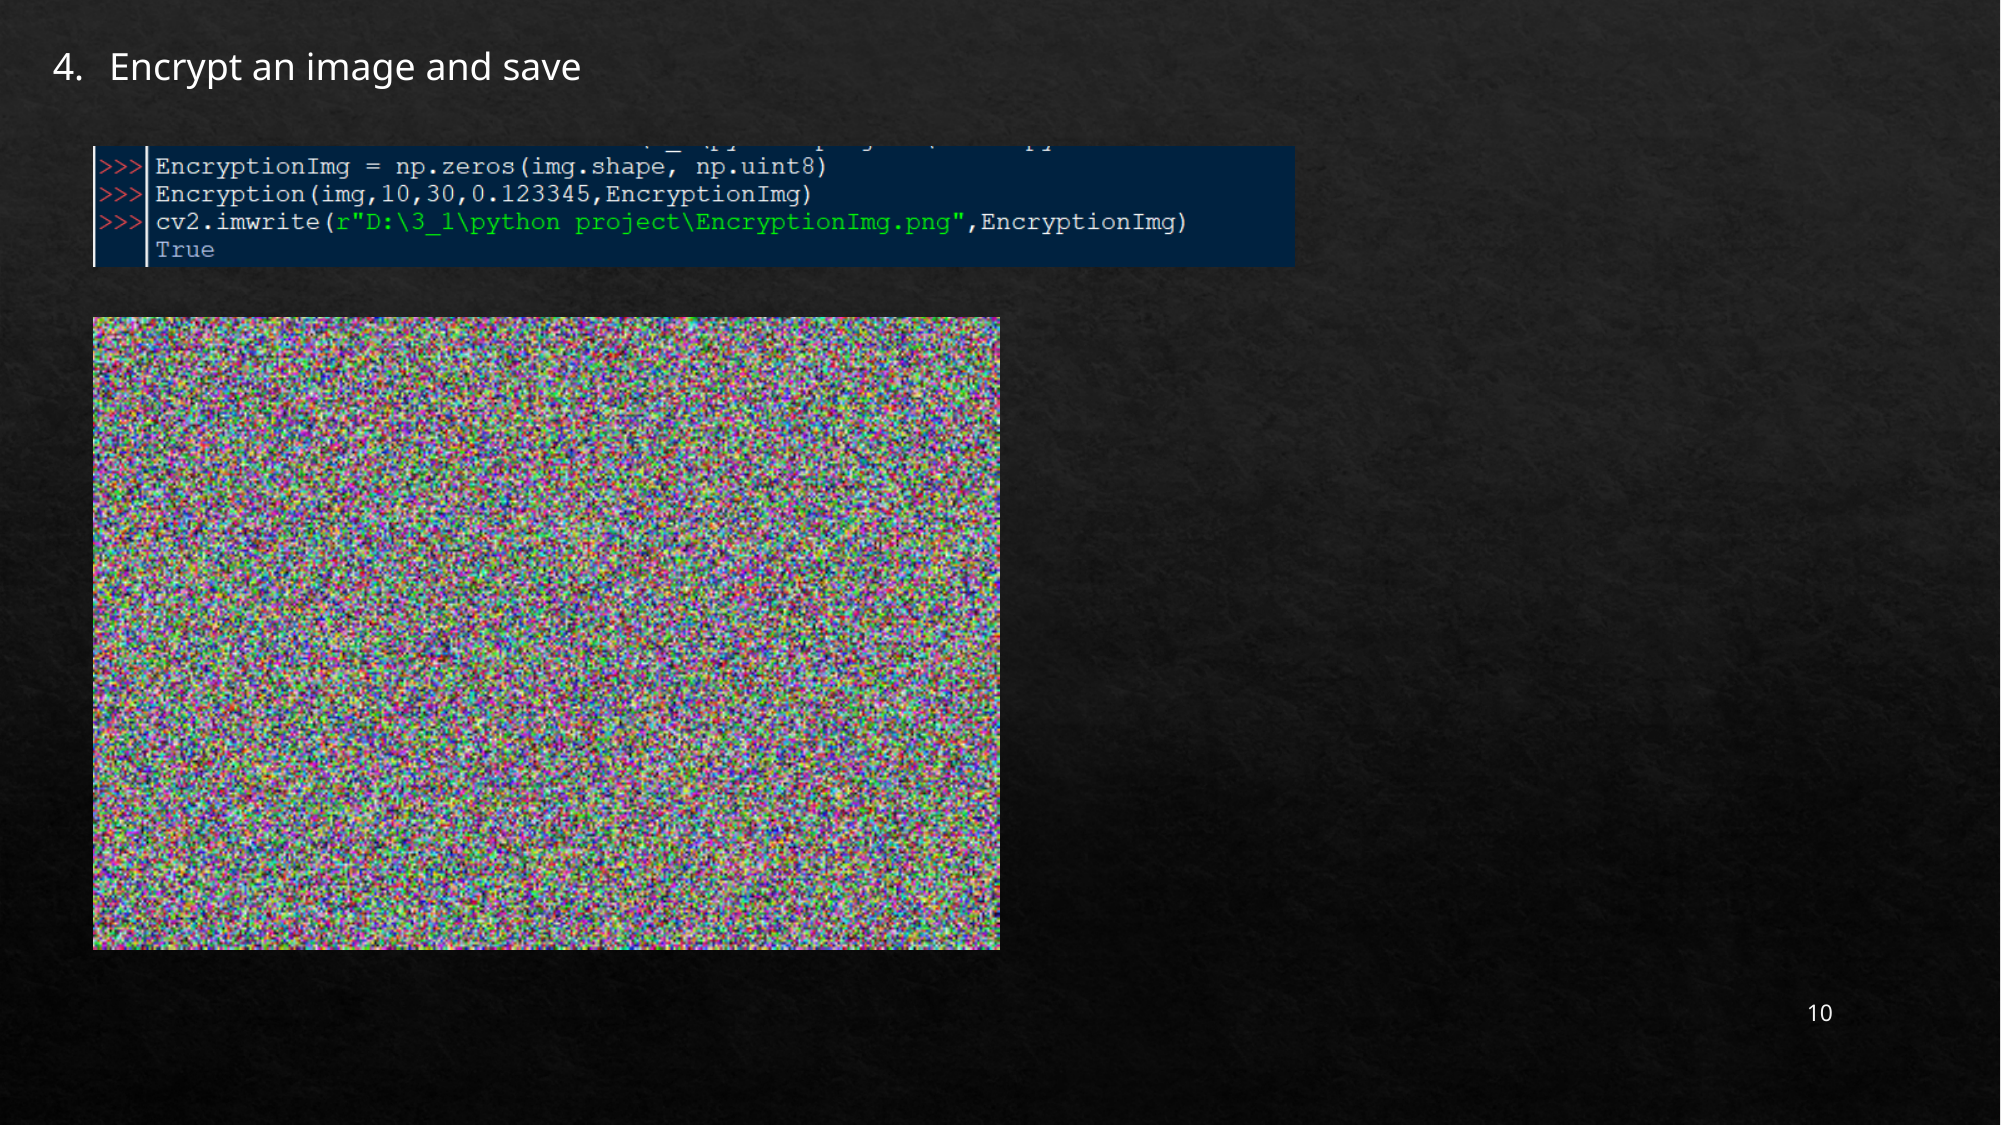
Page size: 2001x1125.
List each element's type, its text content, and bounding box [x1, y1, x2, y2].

text_box Encrypt an image and save [38, 35, 1849, 95]
slide_number 10 [1724, 984, 1849, 1045]
picture [93, 146, 1295, 267]
picture [93, 317, 1001, 950]
